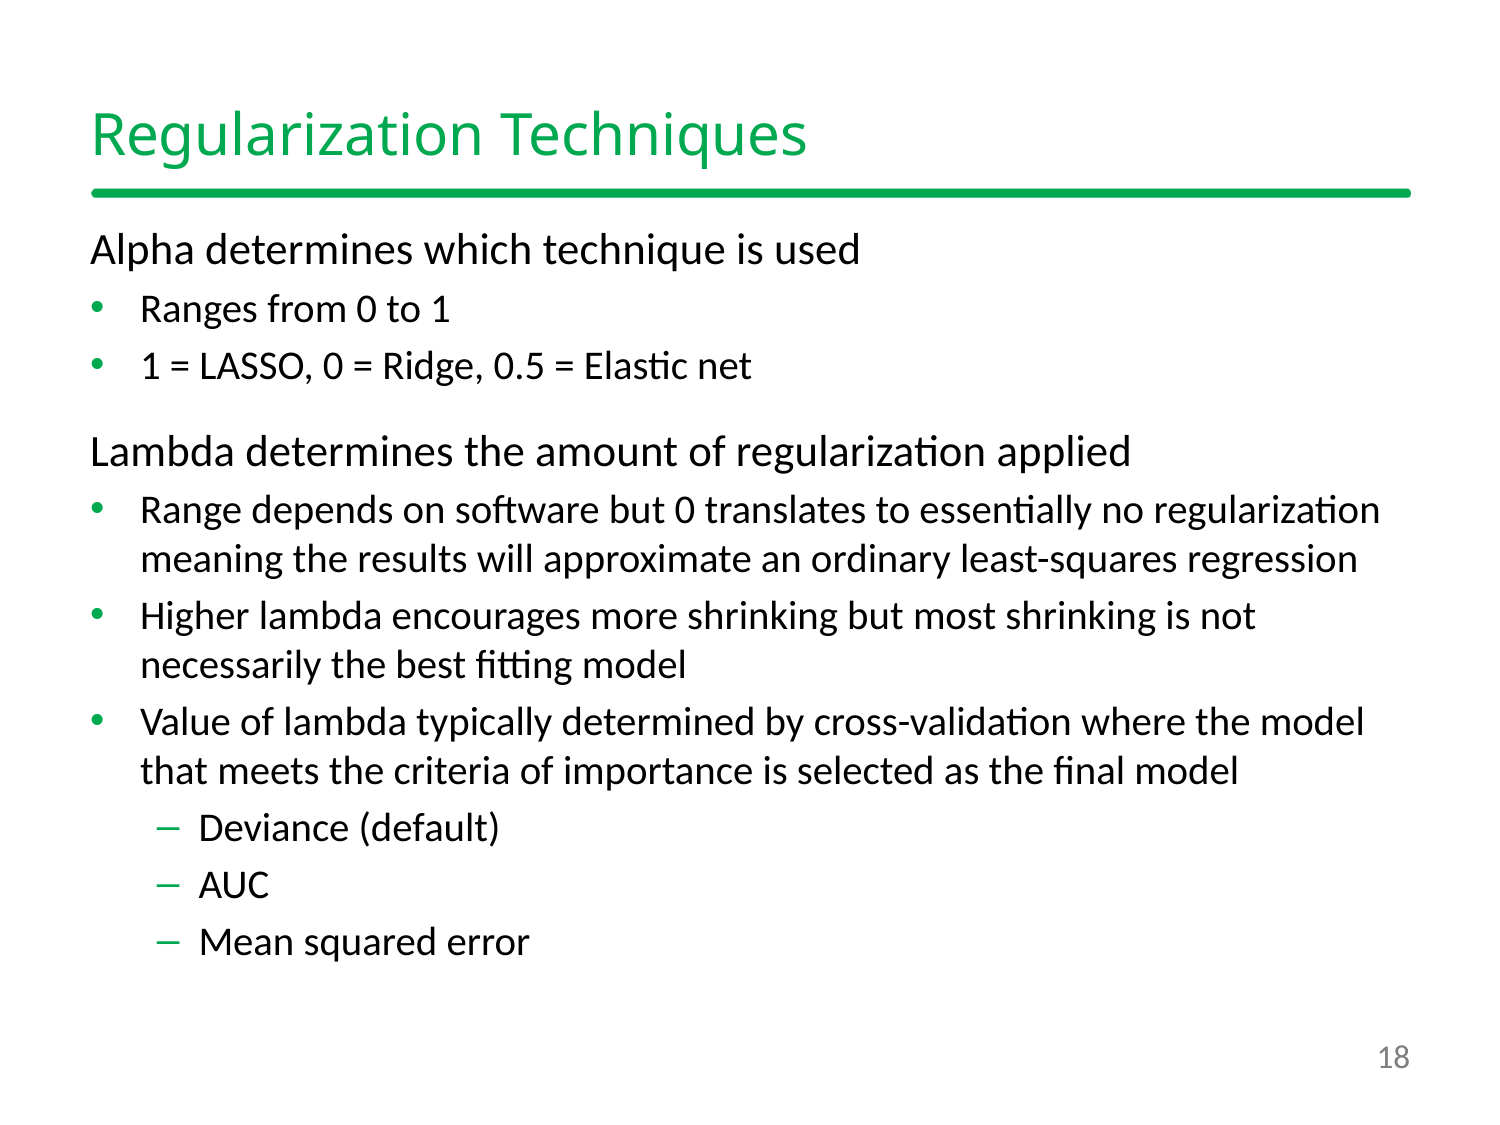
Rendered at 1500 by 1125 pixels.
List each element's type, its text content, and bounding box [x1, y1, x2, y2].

title Regularization Techniques [75, 45, 1425, 175]
picture [91, 188, 1411, 198]
list Alpha determines which technique is used Ranges from 0 to 1 1 = LASSO, 0 = Ridge, 0.5 = Elastic net Lambda determines the amount of regularization applied Range depends on software but 0 translates to essentially no regularization meaning the results will approximate an ordinary least-squares regression Higher lambda encourages more shrinking but most shrinking is not necessarily the best fitting model Value of lambda typically determined by cross-validation where the model that meets the criteria of importance is selected as the final model Deviance (default) AUC Mean squared error [75, 212, 1425, 1025]
